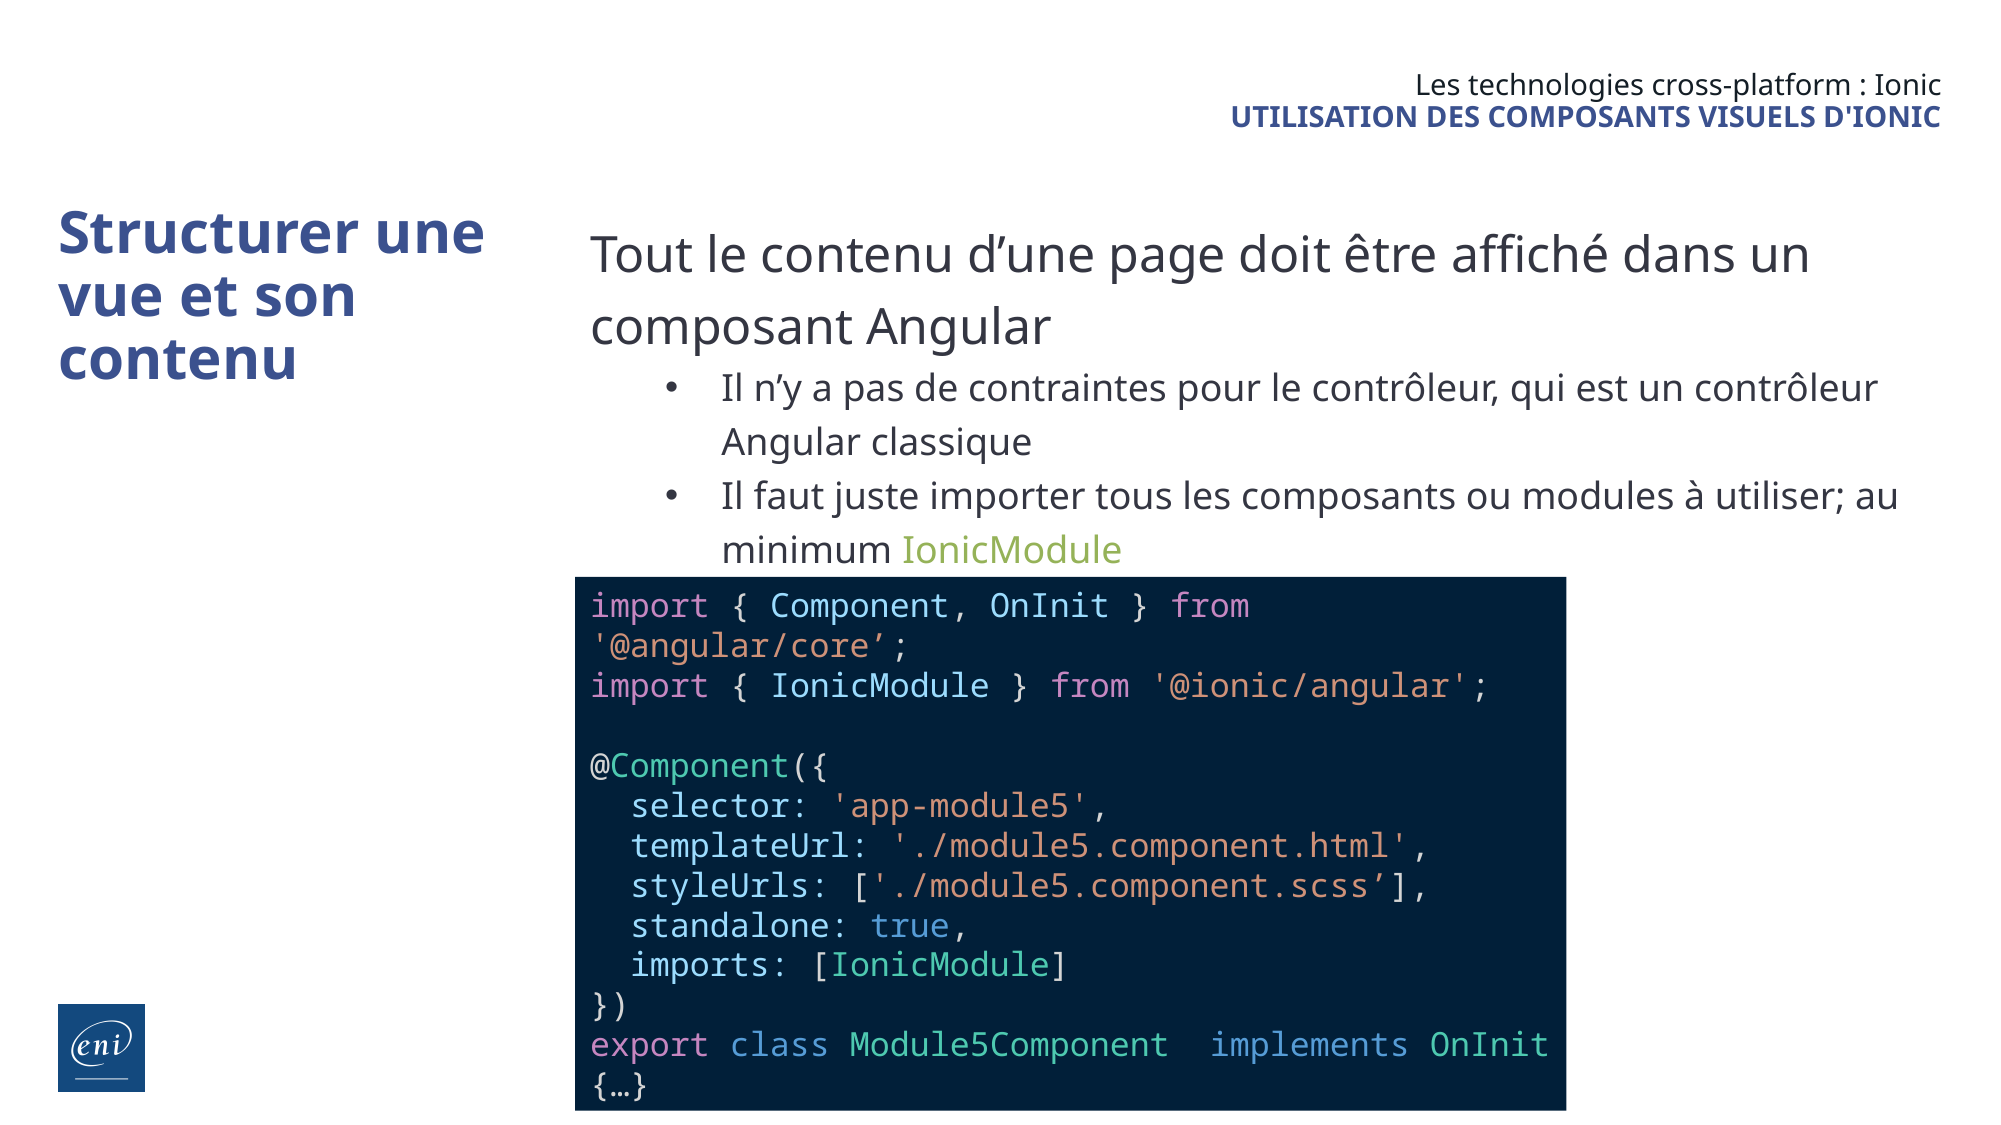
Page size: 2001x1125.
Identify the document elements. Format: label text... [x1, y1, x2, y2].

text_box Structurer une vue et son contenu [58, 203, 526, 929]
text_box Tout le contenu d’une page doit être affiché dans un composant Angular Il n’y a pas de contraintes pour le contrôleur, qui est un contrôleur Angular classique Il faut juste importer tous les composants ou modules à utiliser; au minimum IonicModule [575, 203, 1942, 579]
text_box import { Component, OnInit } from '@angular/core’; import { IonicModule } from '@ionic/angular'; @Component({ selector: 'app-module5', templateUrl: './module5.component.html', styleUrls: ['./module5.component.scss’], standalone: true, imports: [IonicModule] }) export class Module5Component implements OnInit {…} [575, 576, 1567, 1111]
picture [58, 1004, 145, 1092]
text_box Les technologies cross-platform : Ionic Utilisation des composants visuels d'Ionic [627, 70, 1942, 160]
